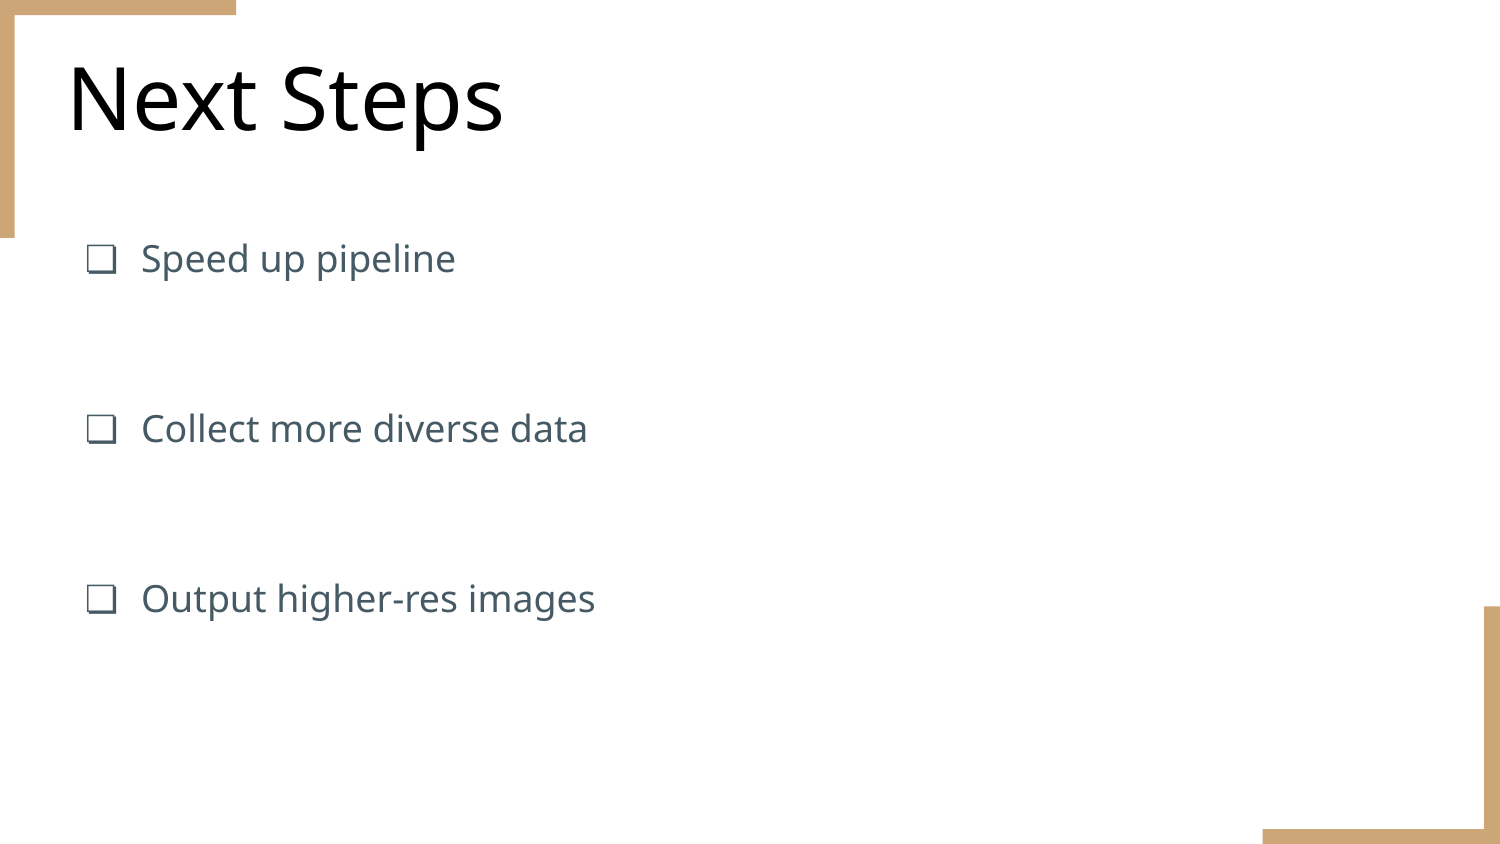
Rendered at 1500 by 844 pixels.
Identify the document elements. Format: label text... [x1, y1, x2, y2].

list Speed up pipeline Collect more diverse data Output higher-res images [51, 213, 1449, 764]
title Next Steps [51, 26, 1449, 164]
